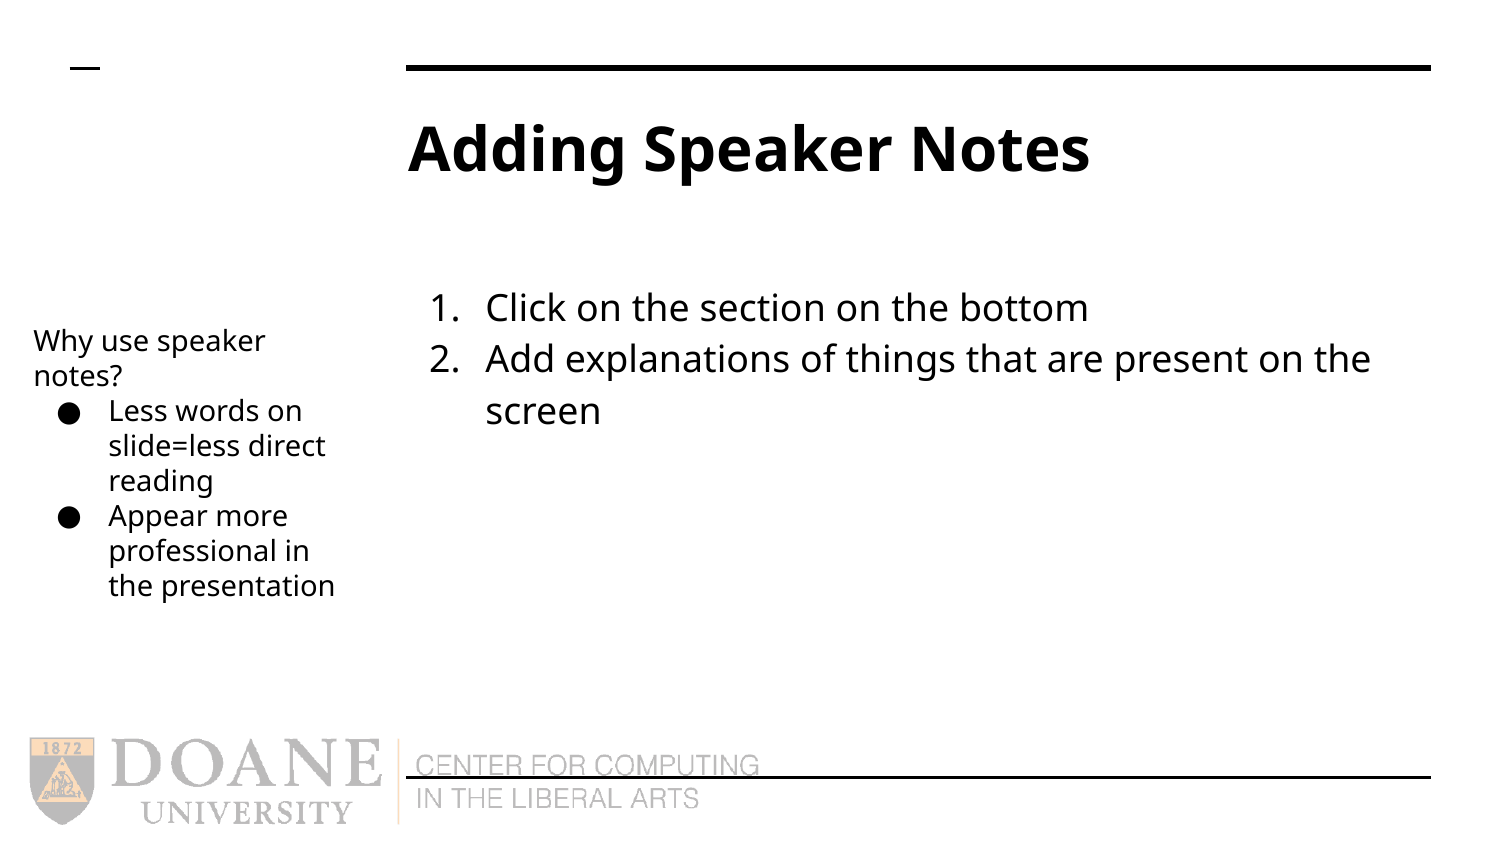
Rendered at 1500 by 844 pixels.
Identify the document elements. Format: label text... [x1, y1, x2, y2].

title Adding Speaker Notes [393, 94, 1431, 199]
list Click on the section on the bottom Add explanations of things that are present on the screen [395, 261, 1433, 755]
text_box Why use speaker notes? Less words on slide=less direct reading Appear more professional in the presentation [18, 307, 363, 586]
